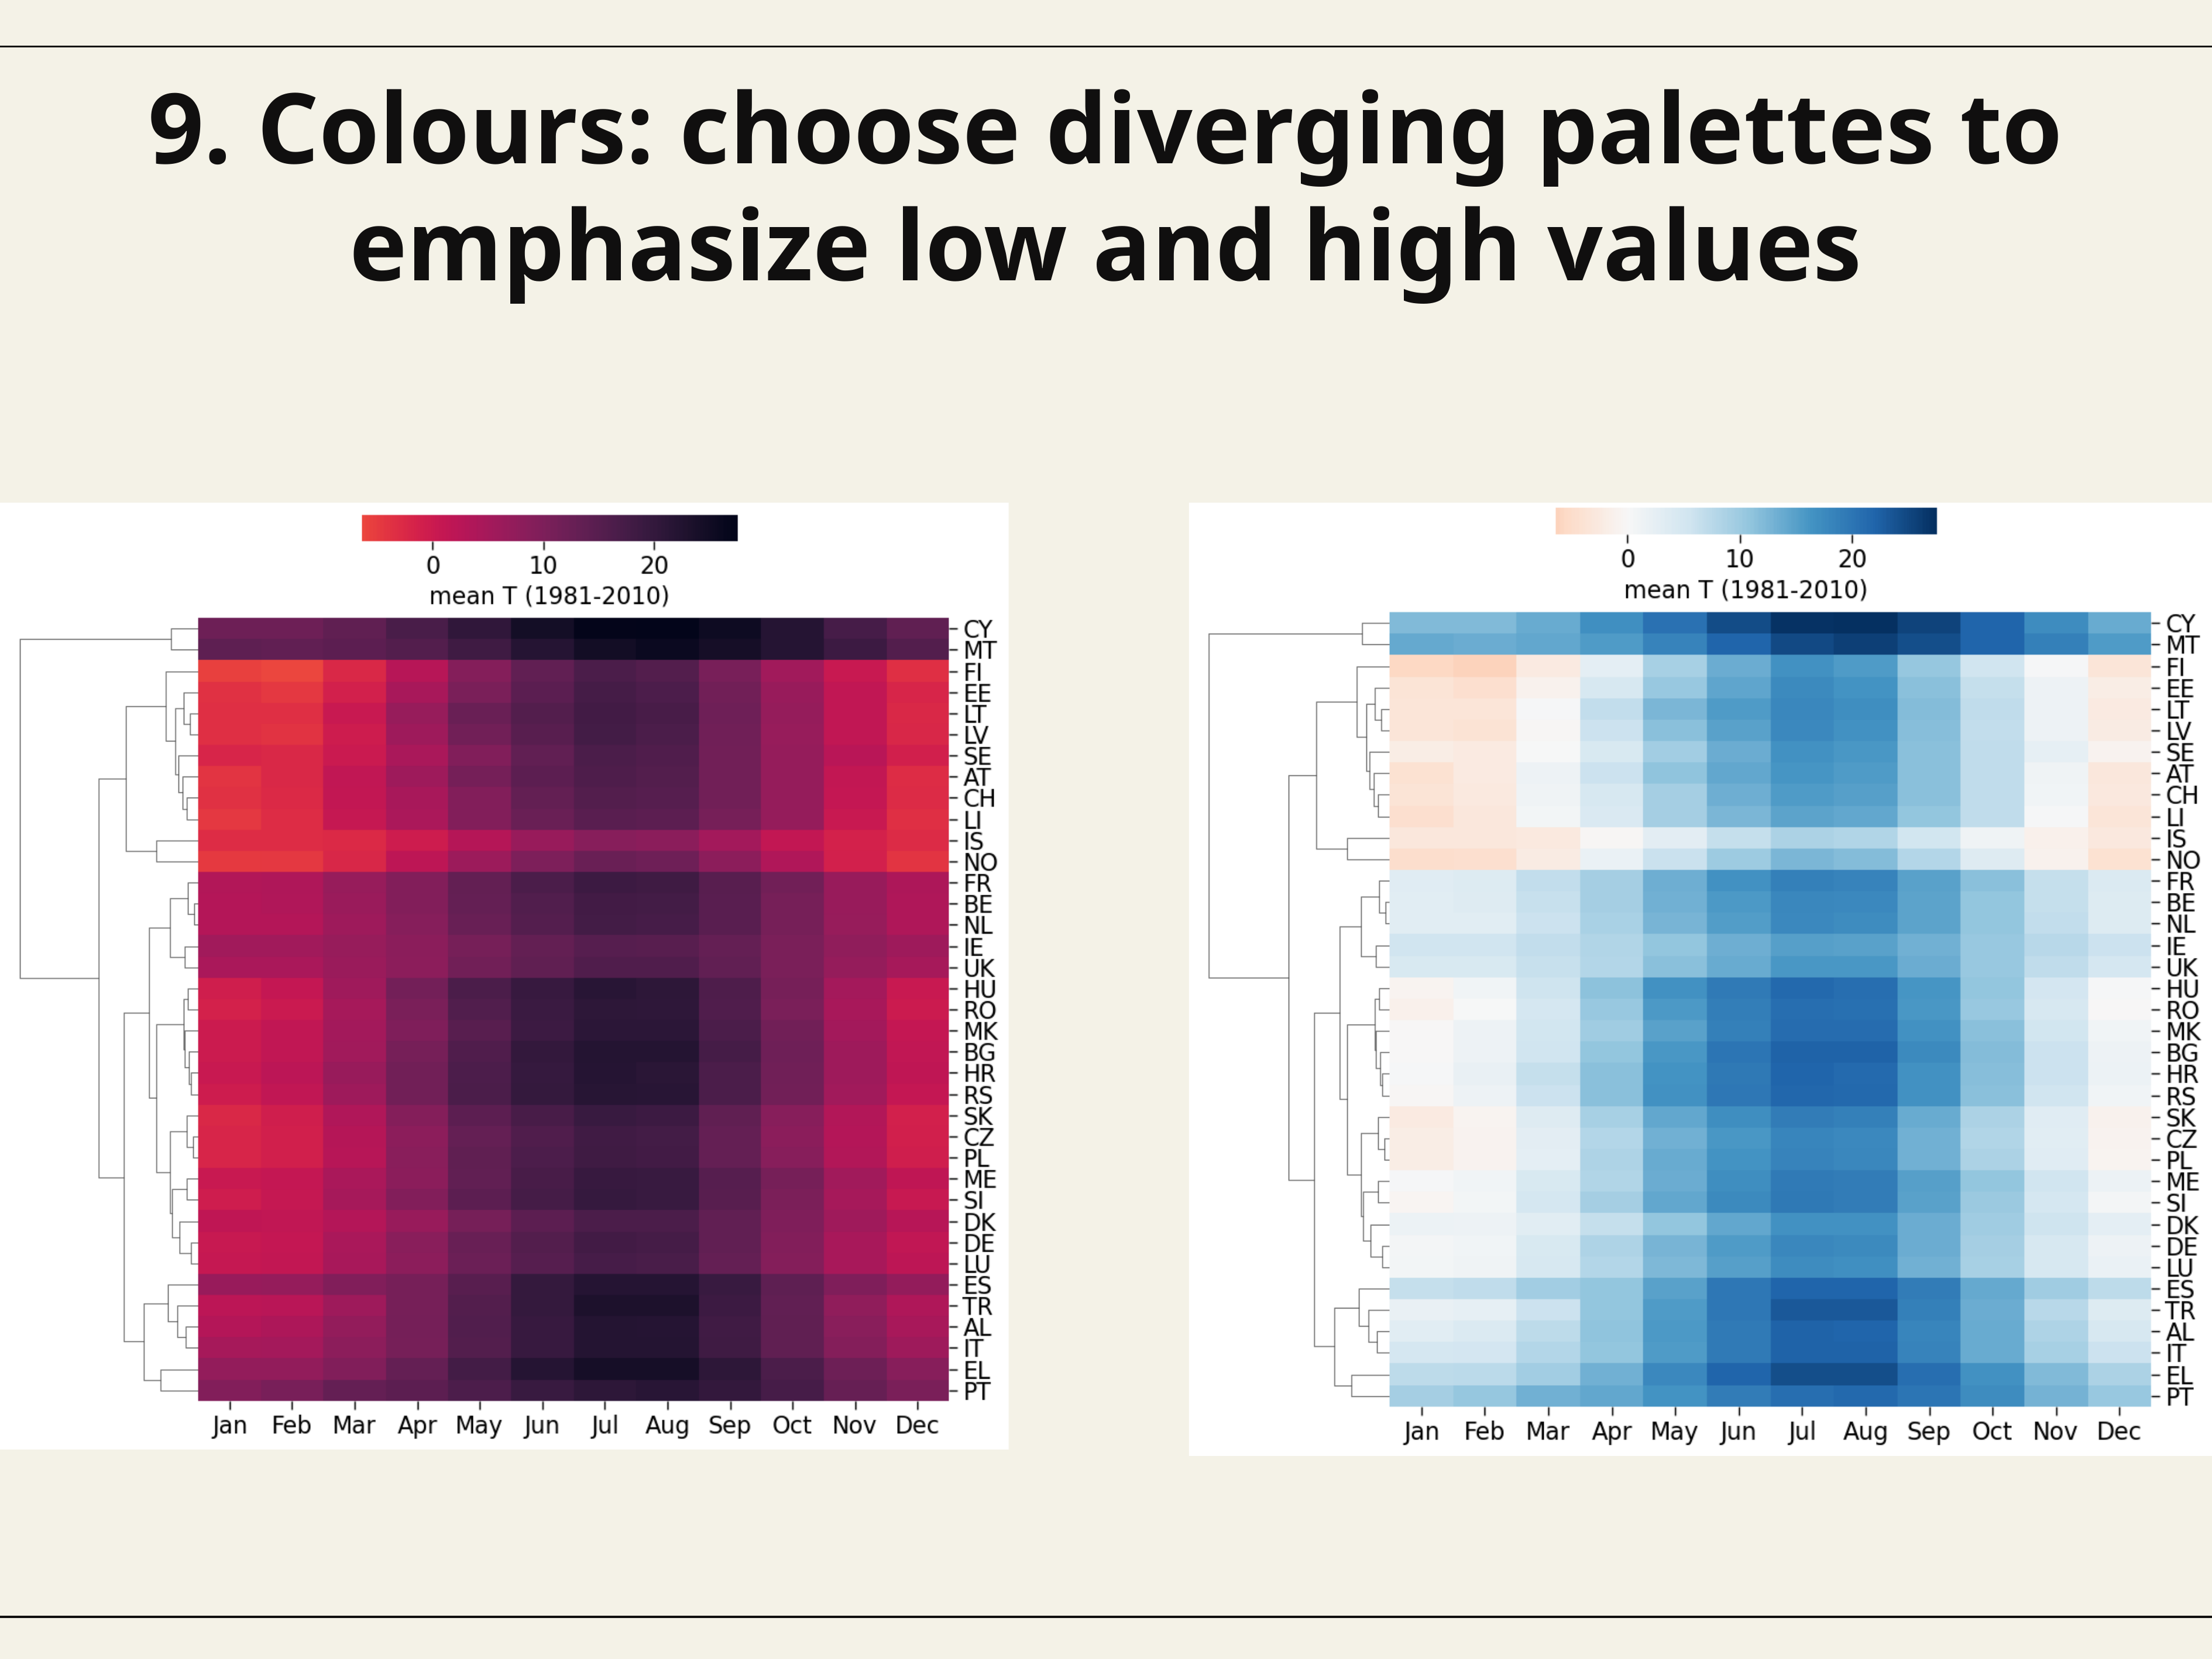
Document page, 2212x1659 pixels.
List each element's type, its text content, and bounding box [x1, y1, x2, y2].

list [0, 503, 1009, 1450]
title 9. Colours: choose diverging palettes to emphasize low and high values [75, 41, 2137, 226]
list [1189, 503, 2212, 1456]
